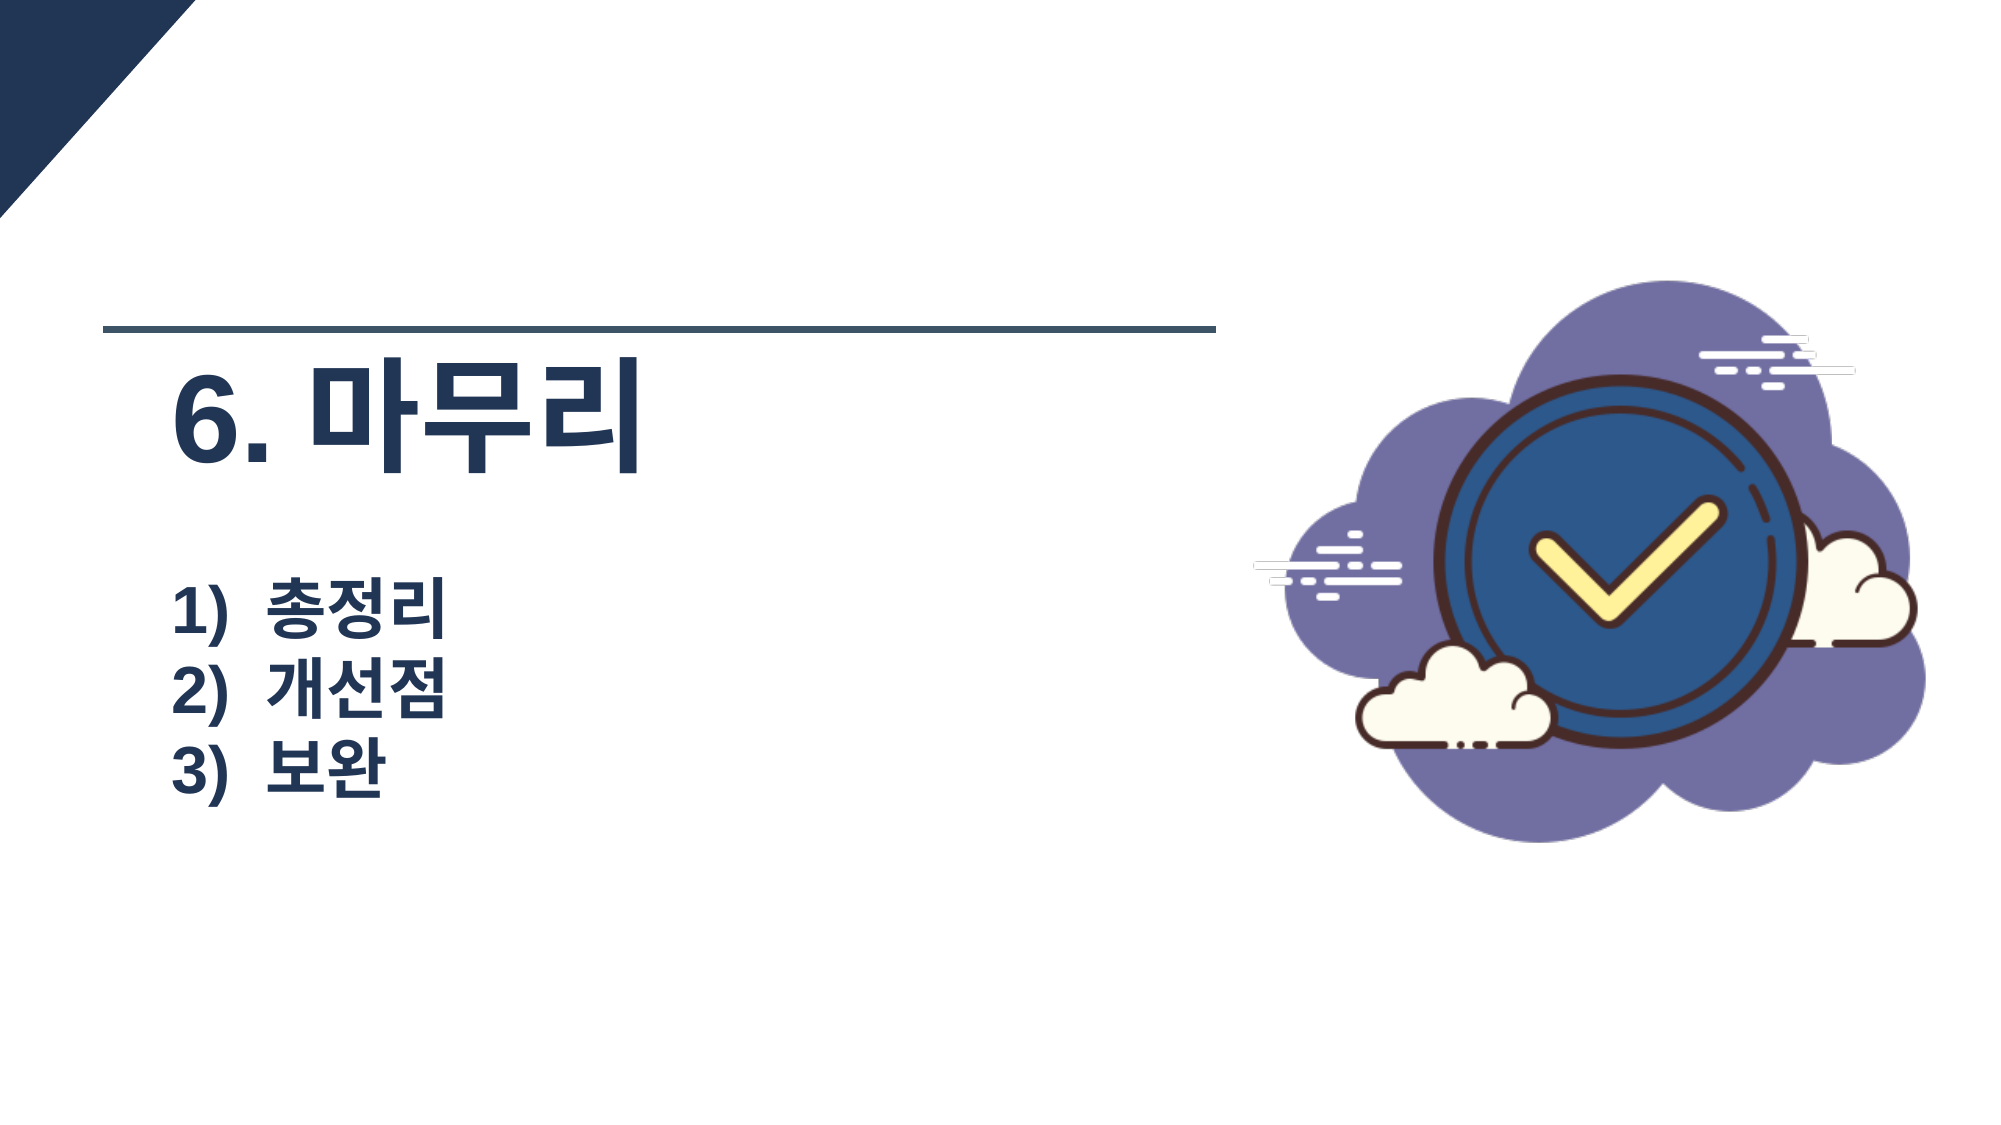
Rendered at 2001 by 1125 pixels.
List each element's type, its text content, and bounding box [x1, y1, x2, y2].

text_box 6.마무리 1) 총정리 2) 개선점 3) 보완 [156, 338, 1210, 895]
text_box [0, 0, 196, 219]
picture [1215, 172, 1996, 953]
